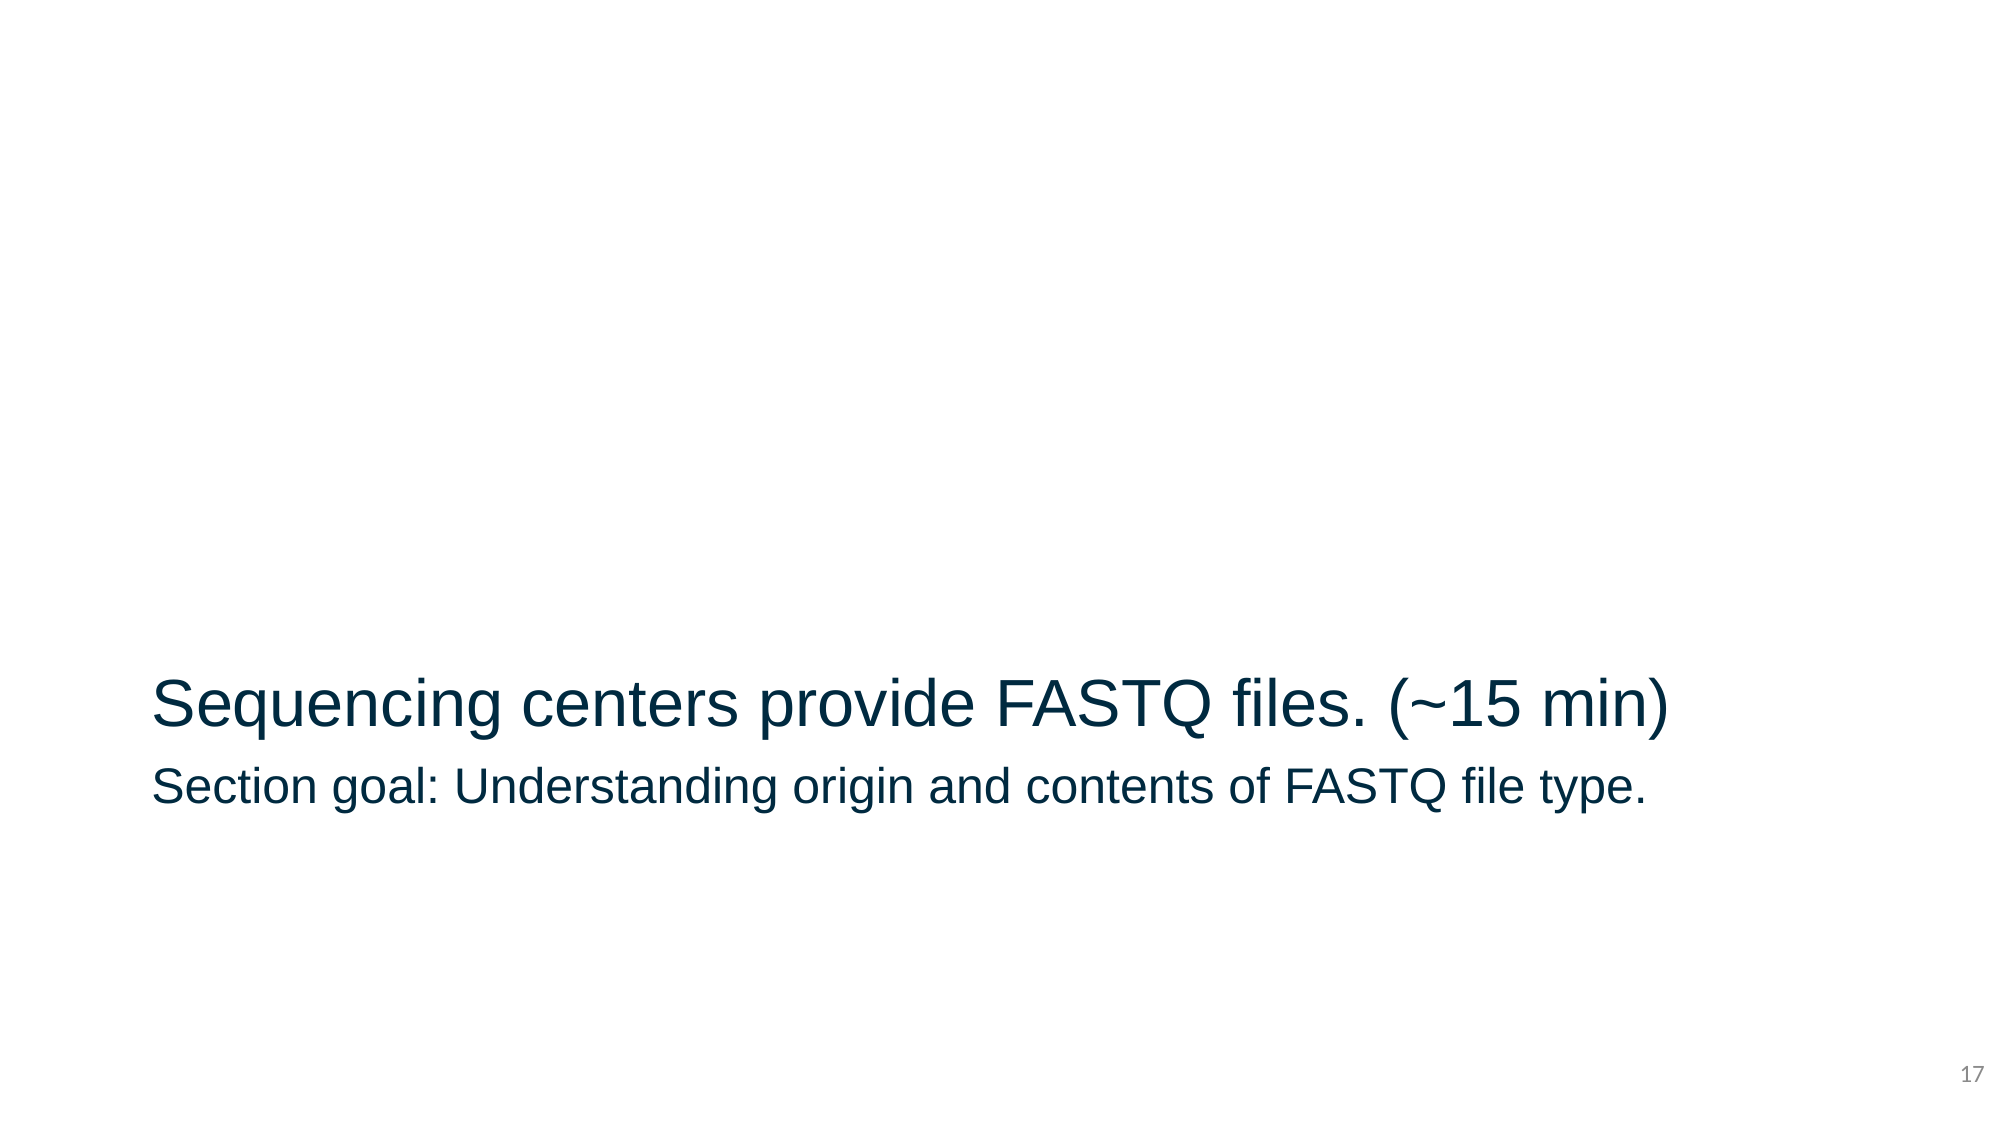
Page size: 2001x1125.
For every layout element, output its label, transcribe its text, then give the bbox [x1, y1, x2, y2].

slide_number 17 [1550, 1042, 2000, 1103]
list Section goal: Understanding origin and contents of FASTQ file type. [136, 752, 1862, 999]
title Sequencing centers provide FASTQ files. (~15 min) [136, 280, 1862, 749]
